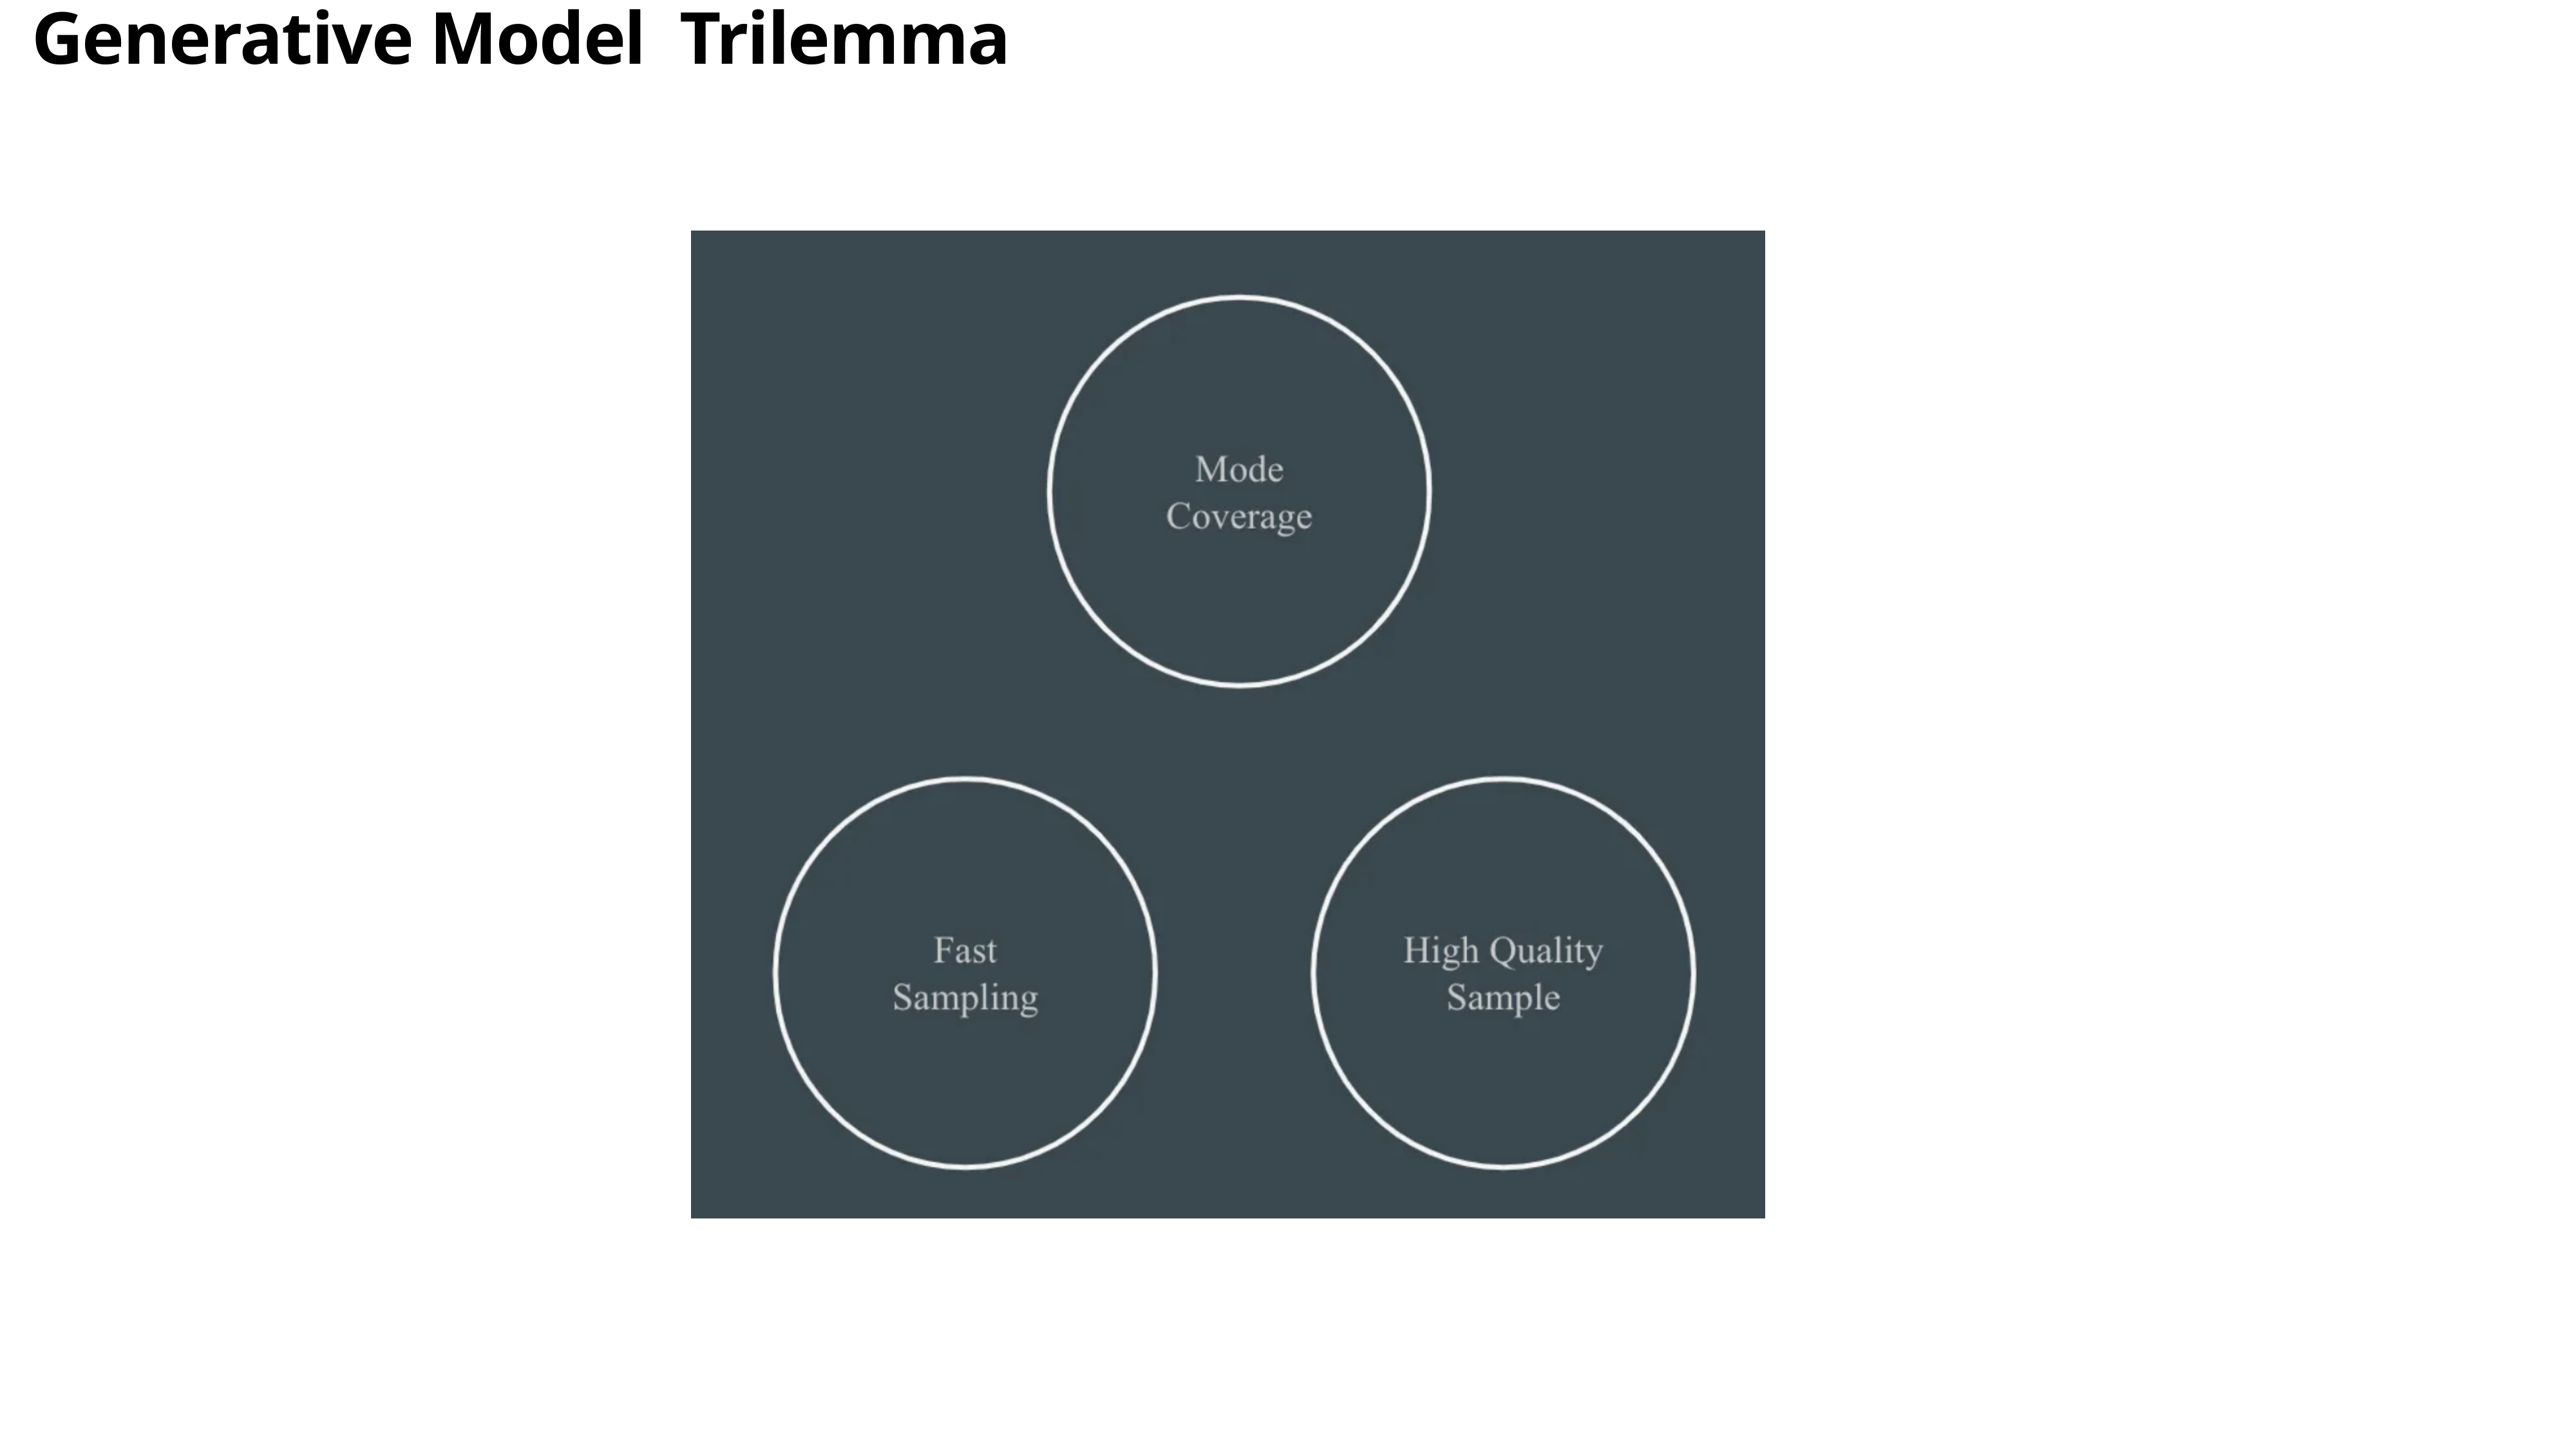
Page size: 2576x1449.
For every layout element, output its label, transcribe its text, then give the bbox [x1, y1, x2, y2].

picture [691, 231, 1765, 1218]
title Generative Model Trilemma [26, 3, 2329, 102]
